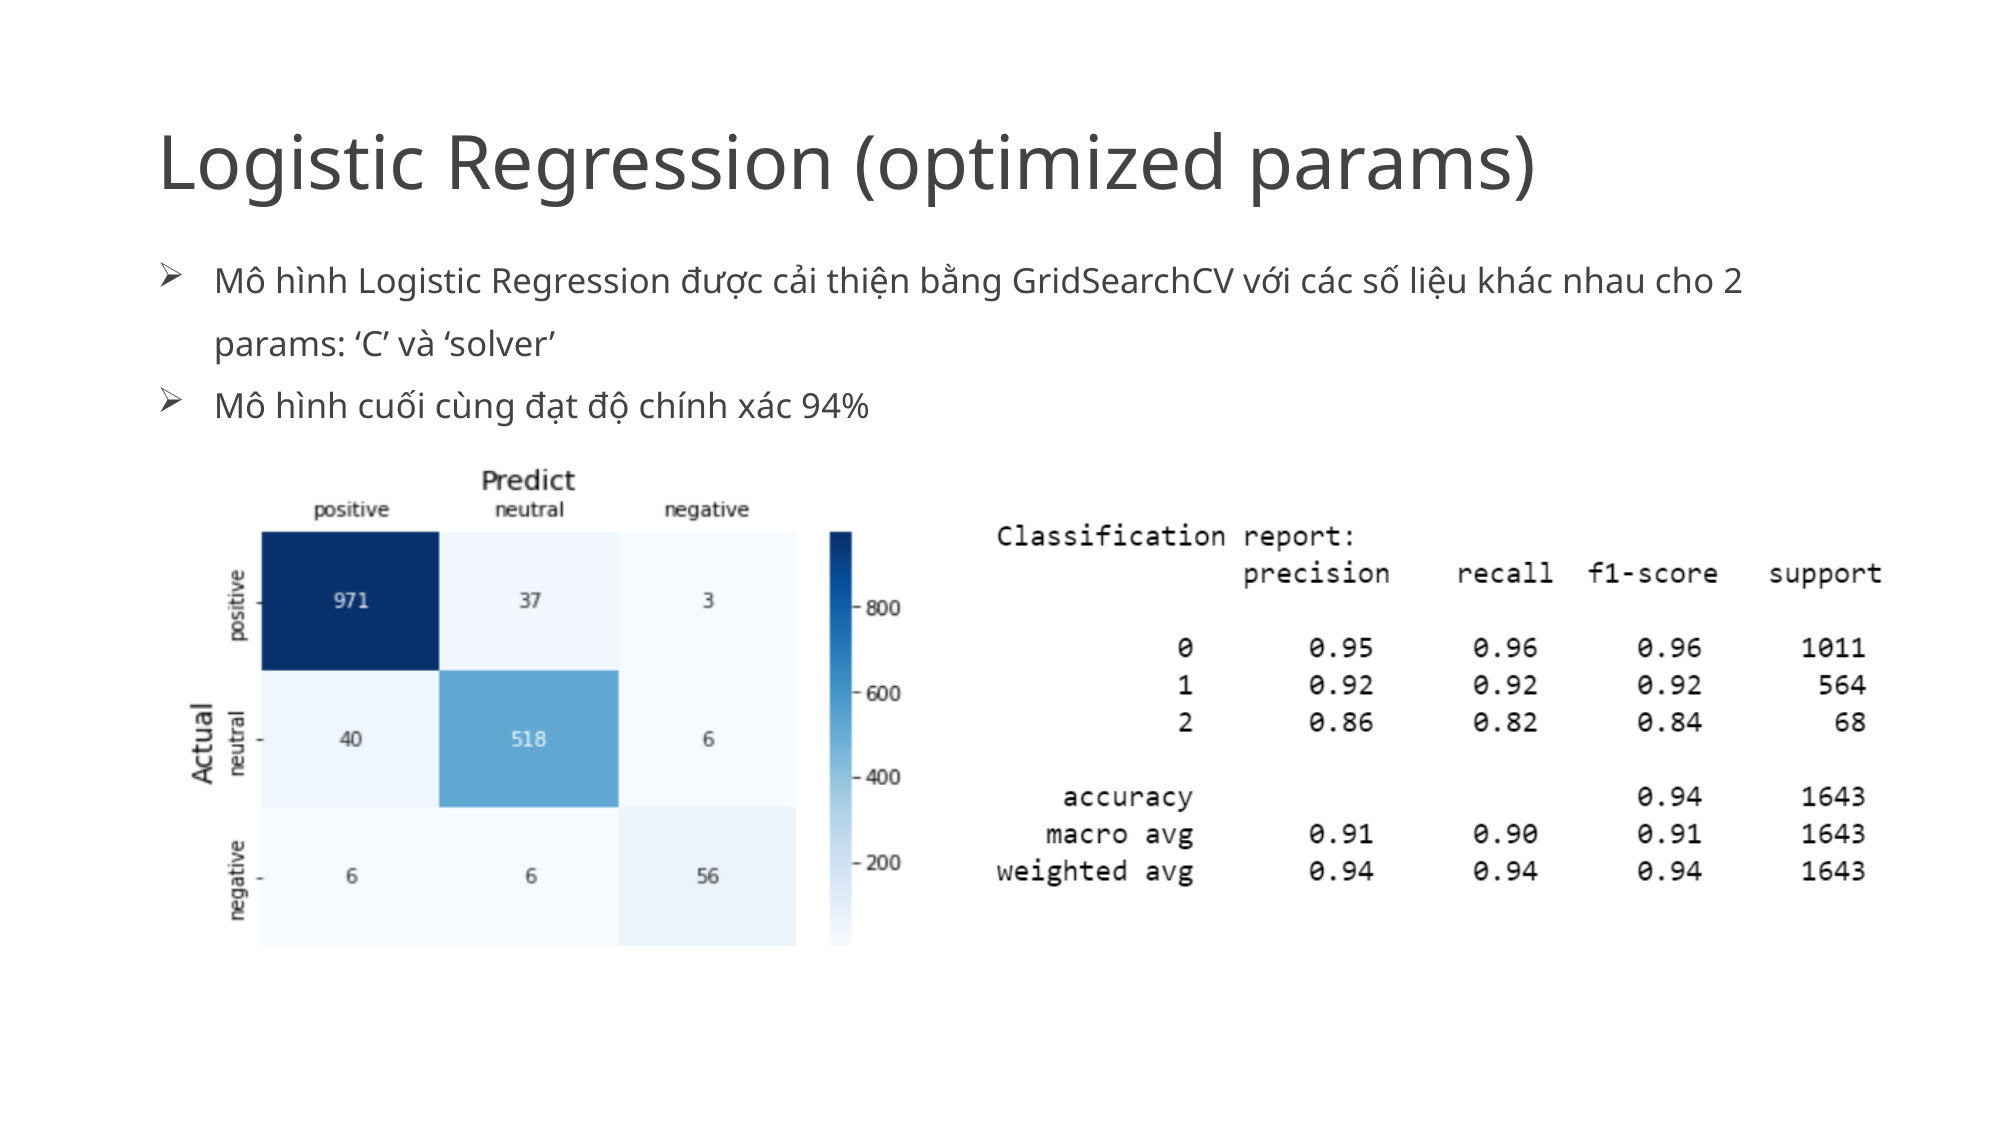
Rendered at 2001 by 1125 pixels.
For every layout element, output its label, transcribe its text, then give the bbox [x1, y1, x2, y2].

text_box Mô hình Logistic Regression được cải thiện bằng GridSearchCV với các số liệu khác nhau cho 2 params: ‘C’ và ‘solver’ Mô hình cuối cùng đạt độ chính xác 94% [157, 238, 1767, 443]
picture [157, 442, 917, 962]
title Logistic Regression (optimized params) [157, 97, 1615, 223]
picture [988, 519, 1909, 909]
